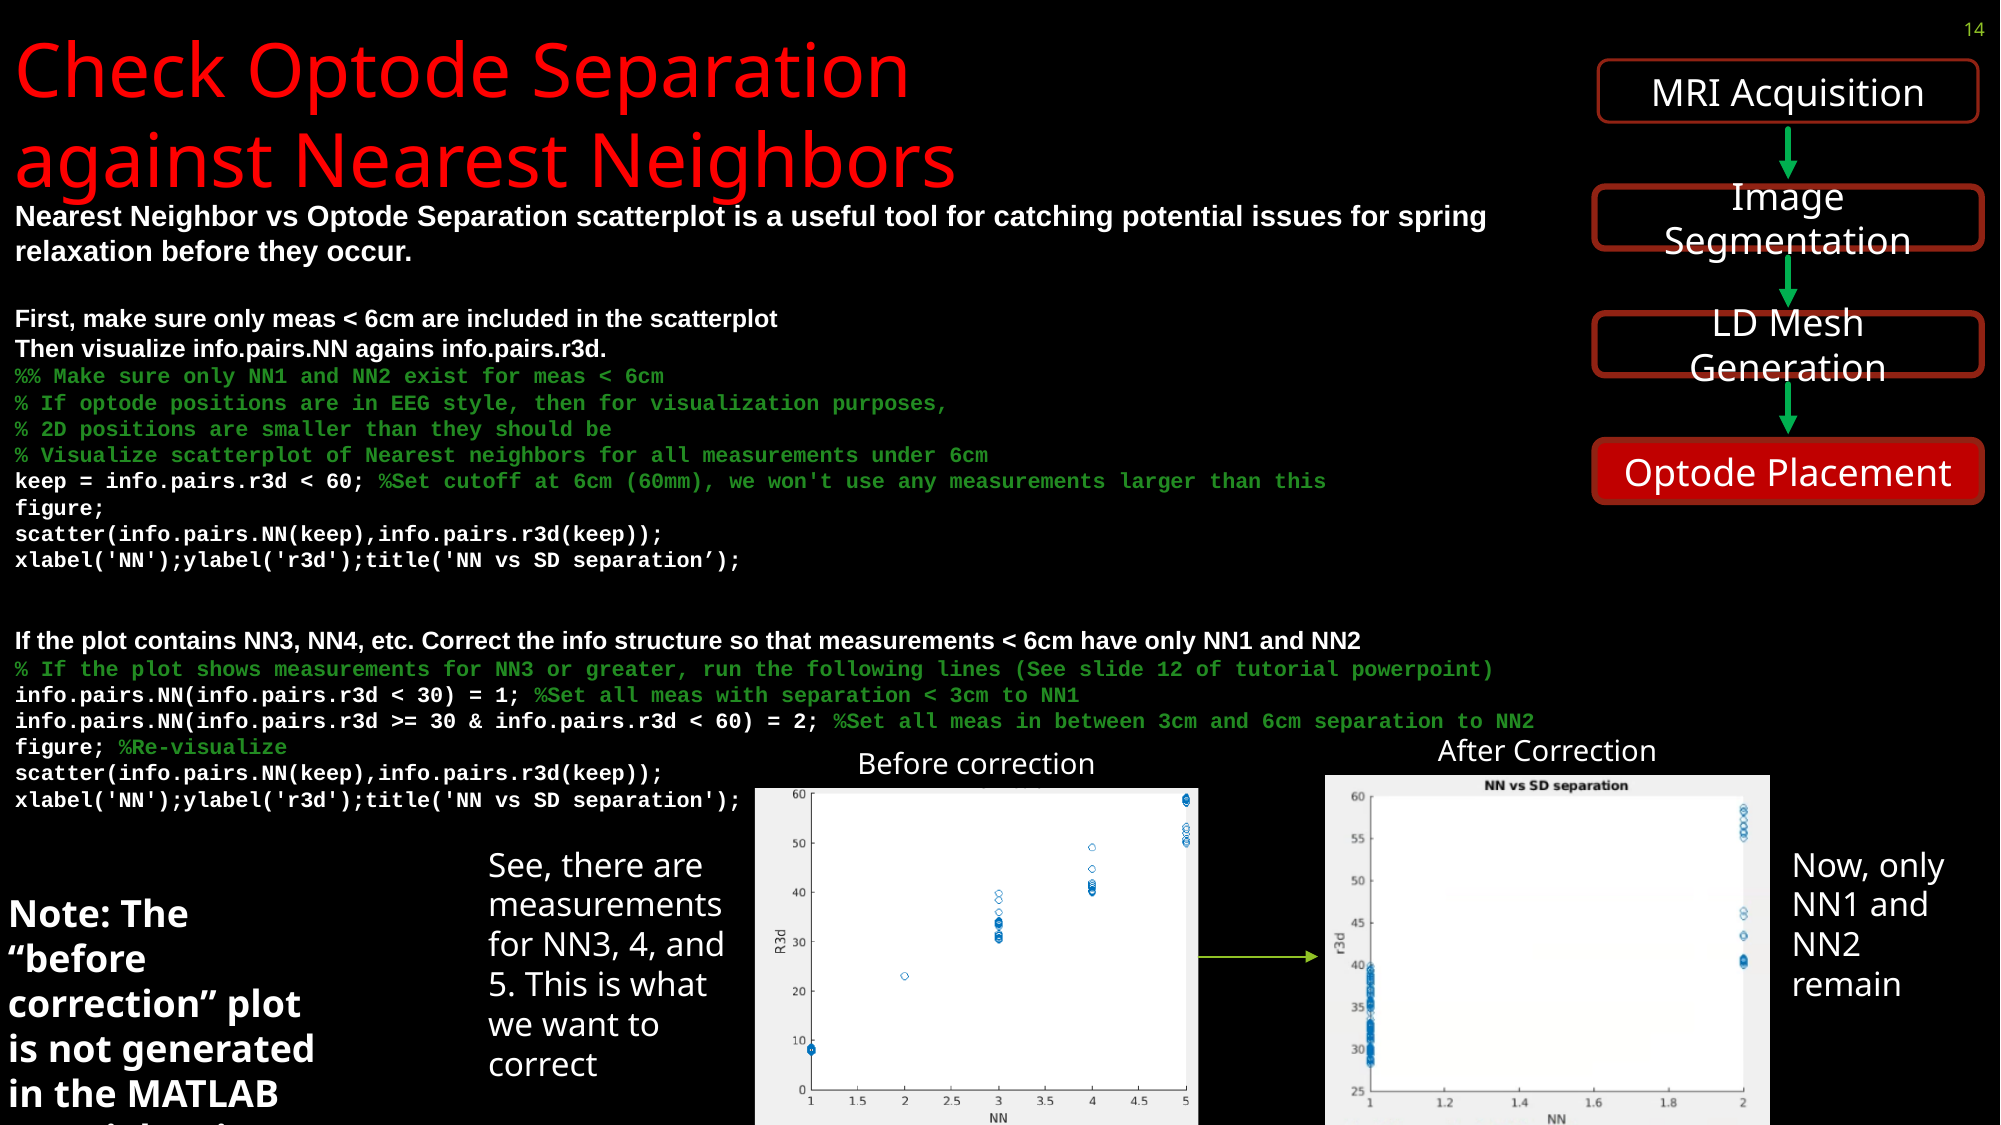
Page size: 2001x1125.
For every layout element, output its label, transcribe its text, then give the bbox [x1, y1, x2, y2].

text_box Note: The “before correction” plot is not generated in the MATLAB tutorial script [0, 882, 347, 1125]
text_box See, there are measurements for NN3, 4, and 5. This is what we want to correct [473, 836, 749, 1091]
picture [754, 787, 1199, 1125]
text_box Before correction [842, 737, 1111, 787]
text_box MRI Acquisition [1596, 58, 1980, 124]
text_box Optode Placement [1592, 438, 1984, 504]
text_box LD Mesh Generation [1592, 311, 1984, 377]
text_box Now, only NN1 and NN2 remain [1776, 836, 1989, 1011]
text_box Nearest Neighbor vs Optode Separation scatterplot is a useful tool for catching potential issues for spring relaxation before they occur. First, make sure only meas < 6cm are included in the scatterplot Then visualize info.pairs.NN agains info.pairs.r3d. %% Make sure only NN1 and NN2 exist for meas < 6cm % If optode positions are in EEG style, then for visualization purposes, % 2D positions are smaller than they should be % Visualize scatterplot of Nearest neighbors for all measurements under 6cm keep = info.pairs.r3d < 60; %Set cutoff at 6cm (60mm), we won't use any measurements larger than this figure; scatter(info.pairs.NN(keep),info.pairs.r3d(keep)); xlabel('NN');ylabel('r3d');title('NN vs SD separation’); If the plot contains NN3, NN4, etc. Correct the info structure so that measurements < 6cm have only NN1 and NN2 % If the plot shows measurements for NN3 or greater, run the following lines (See slide 12 of tutorial powerpoint) info.pairs.NN(info.pairs.r3d < 30) = 1; %Set all meas with separation < 3cm to NN1 info.pairs.NN(info.pairs.r3d >= 30 & info.pairs.r3d < 60) = 2; %Set all meas in between 3cm and 6cm separation to NN2 figure; %Re-visualize scatter(info.pairs.NN(keep),info.pairs.r3d(keep)); xlabel('NN');ylabel('r3d');title('NN vs SD separation'); [0, 189, 1595, 819]
picture [1325, 775, 1770, 1125]
text_box Image Segmentation [1592, 184, 1984, 251]
text_box Check Optode Separation against Nearest Neighbors [0, 38, 1156, 187]
slide_number 14 [1887, 0, 2000, 60]
text_box After Correction [1423, 725, 1672, 774]
